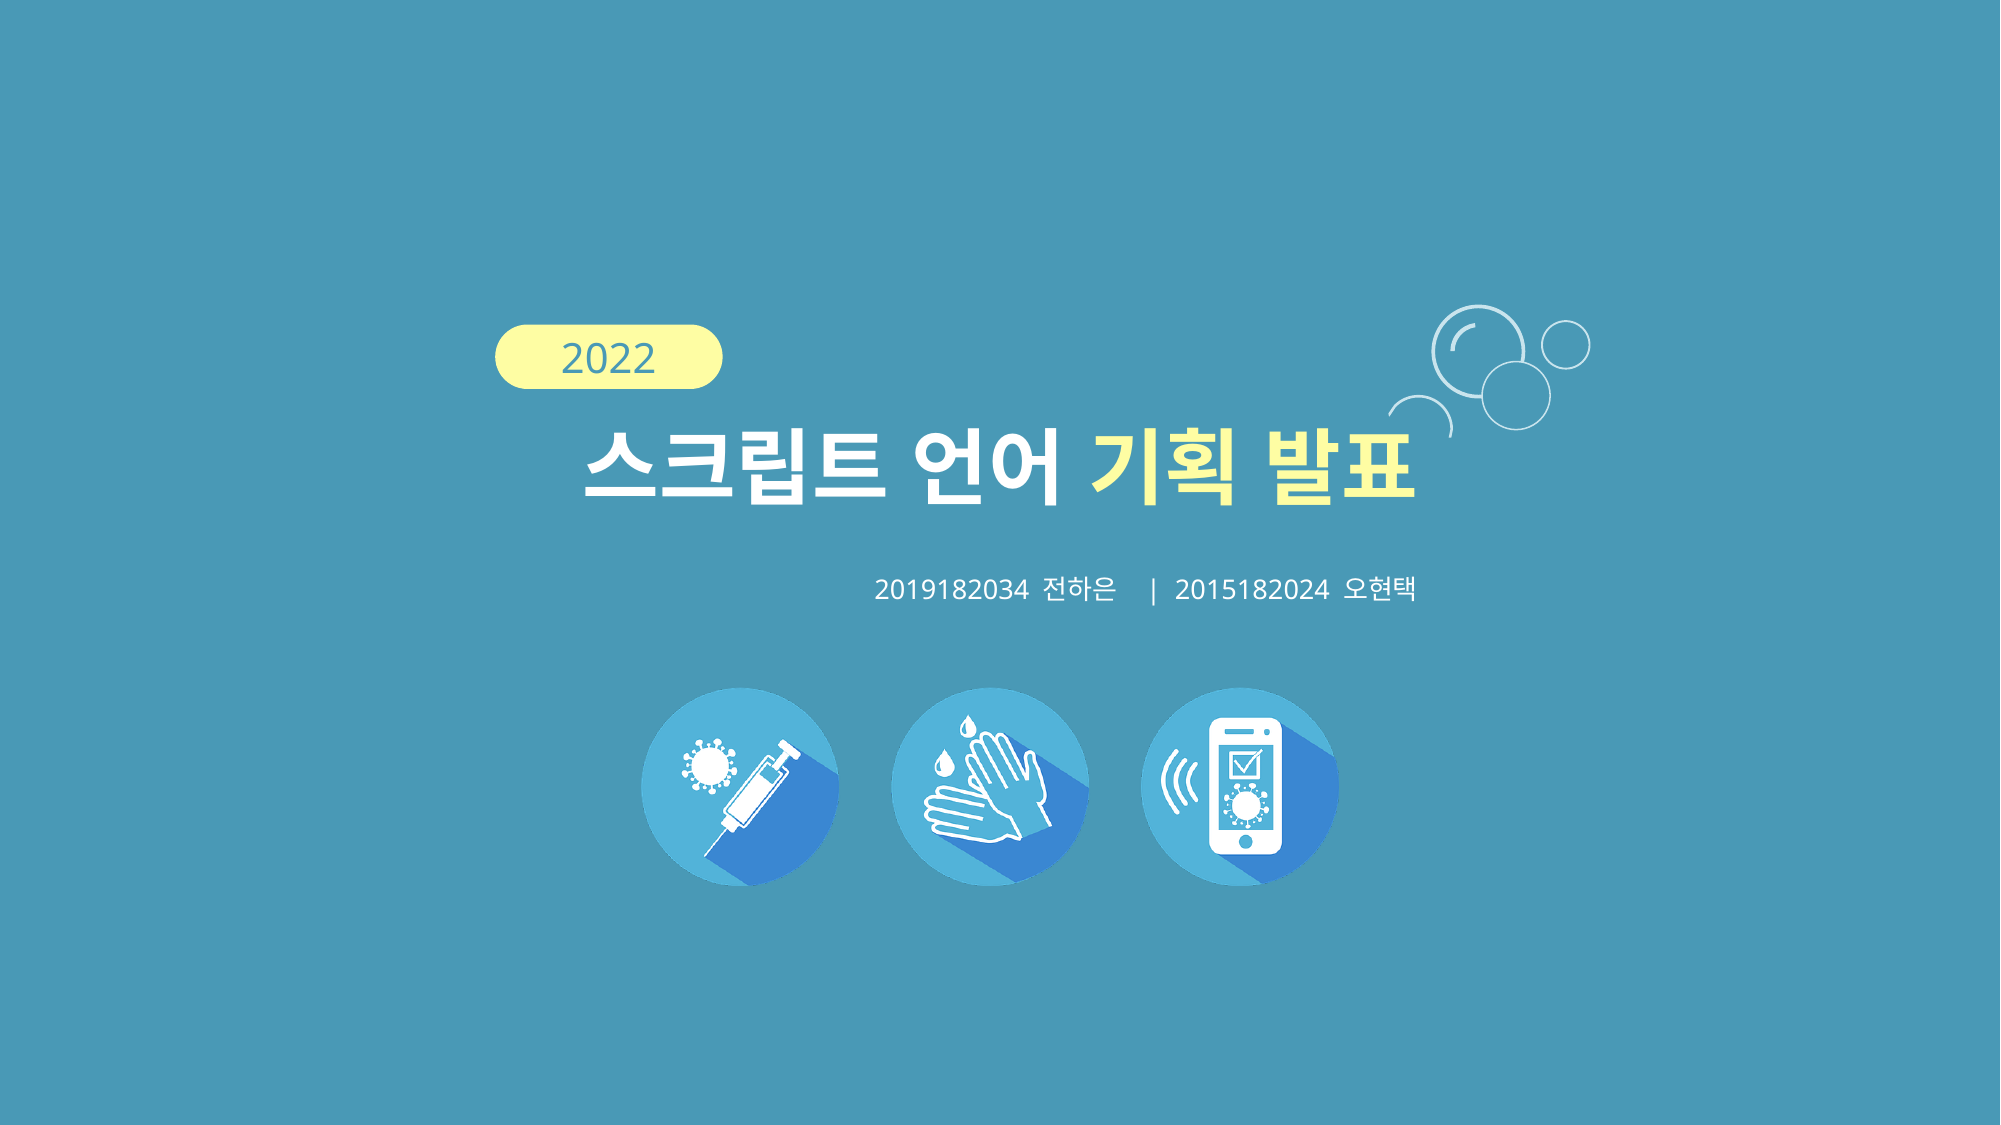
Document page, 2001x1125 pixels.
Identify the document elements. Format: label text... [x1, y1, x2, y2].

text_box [1388, 304, 1591, 438]
text_box 2022 [494, 323, 724, 391]
picture [641, 670, 1359, 886]
text_box 스크립트 언어 기획 발표 2019182034 전하은 | 2015182024 오현택 [432, 408, 1433, 748]
